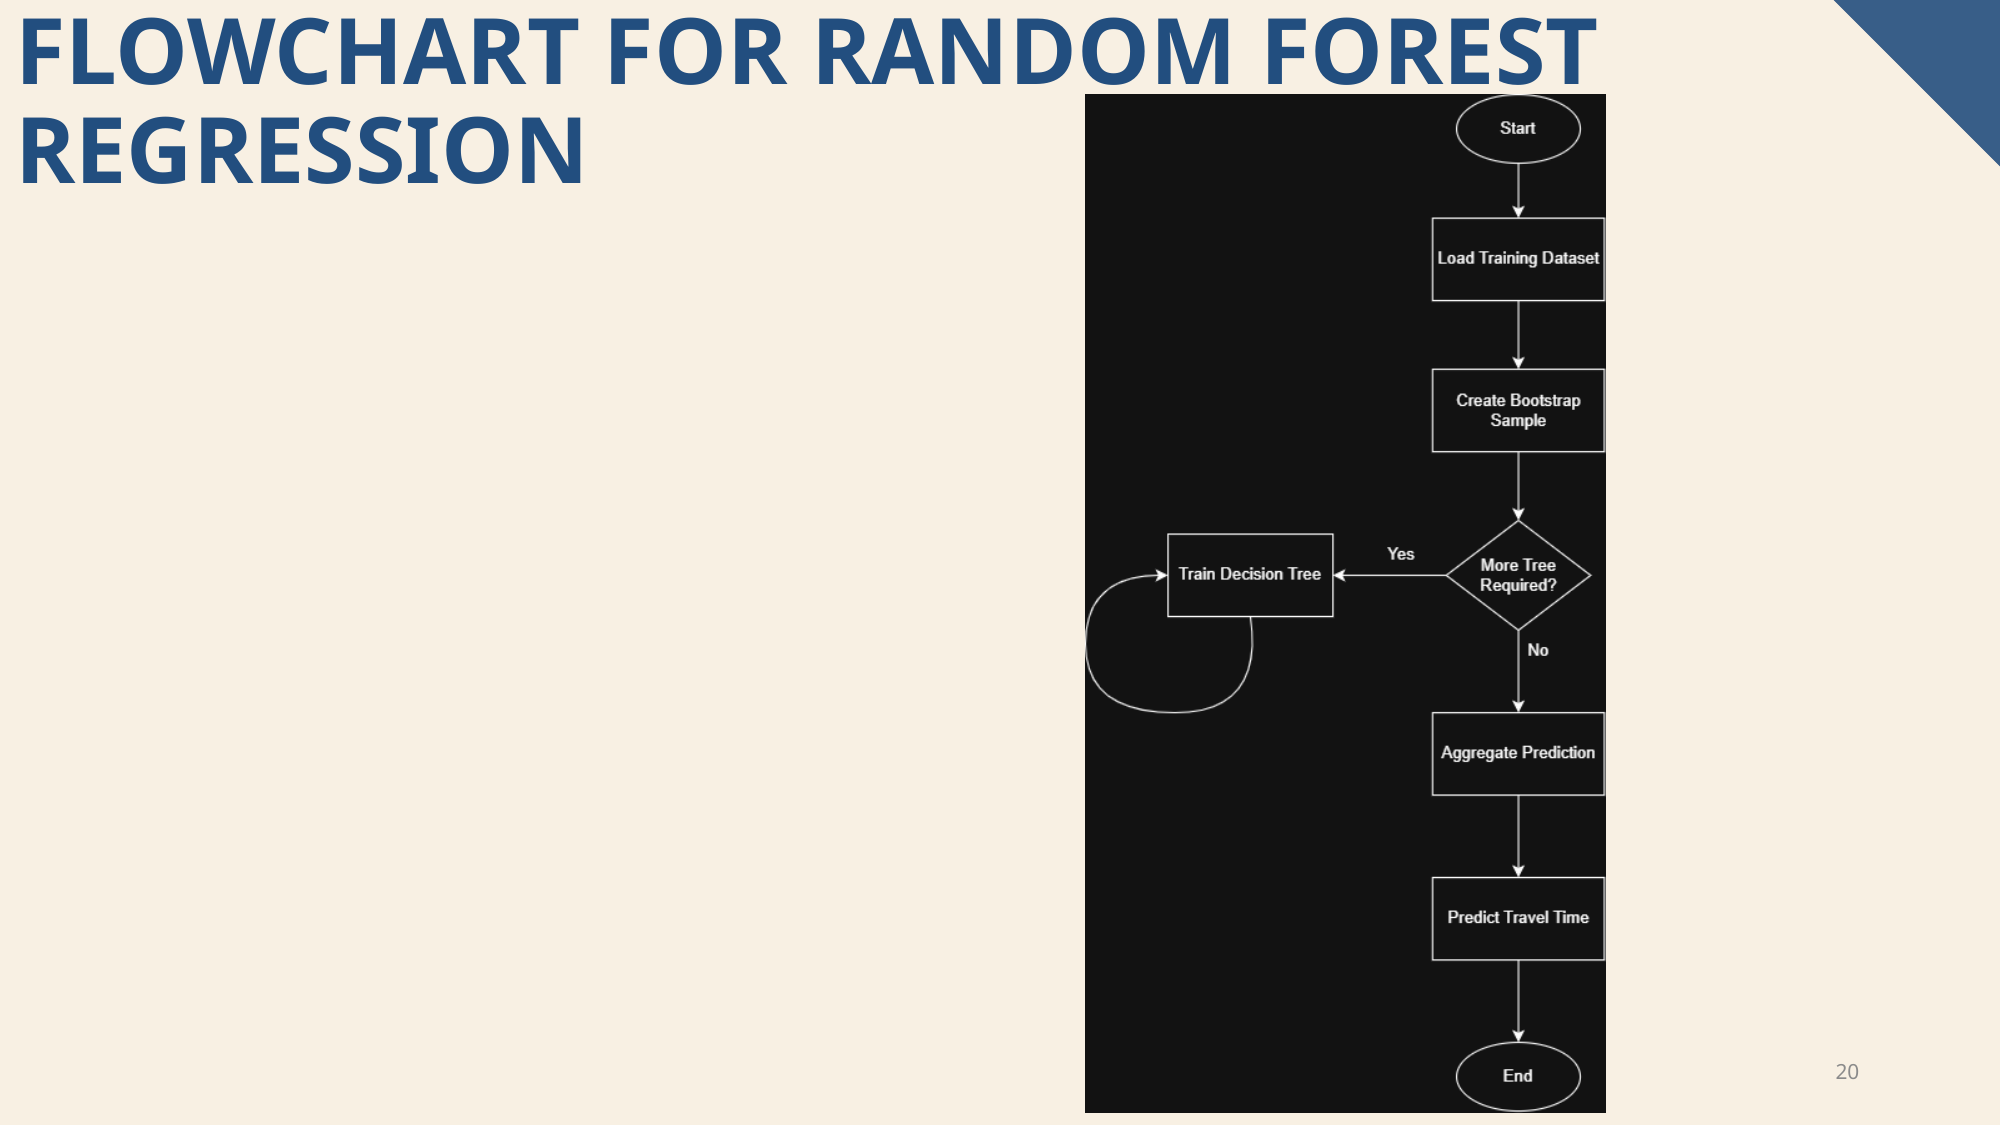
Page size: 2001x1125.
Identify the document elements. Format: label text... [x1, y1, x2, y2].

slide_number 20 [1799, 1042, 1875, 1103]
title Flowchart for random forest regression [0, 0, 1750, 216]
picture [1085, 94, 1606, 1113]
